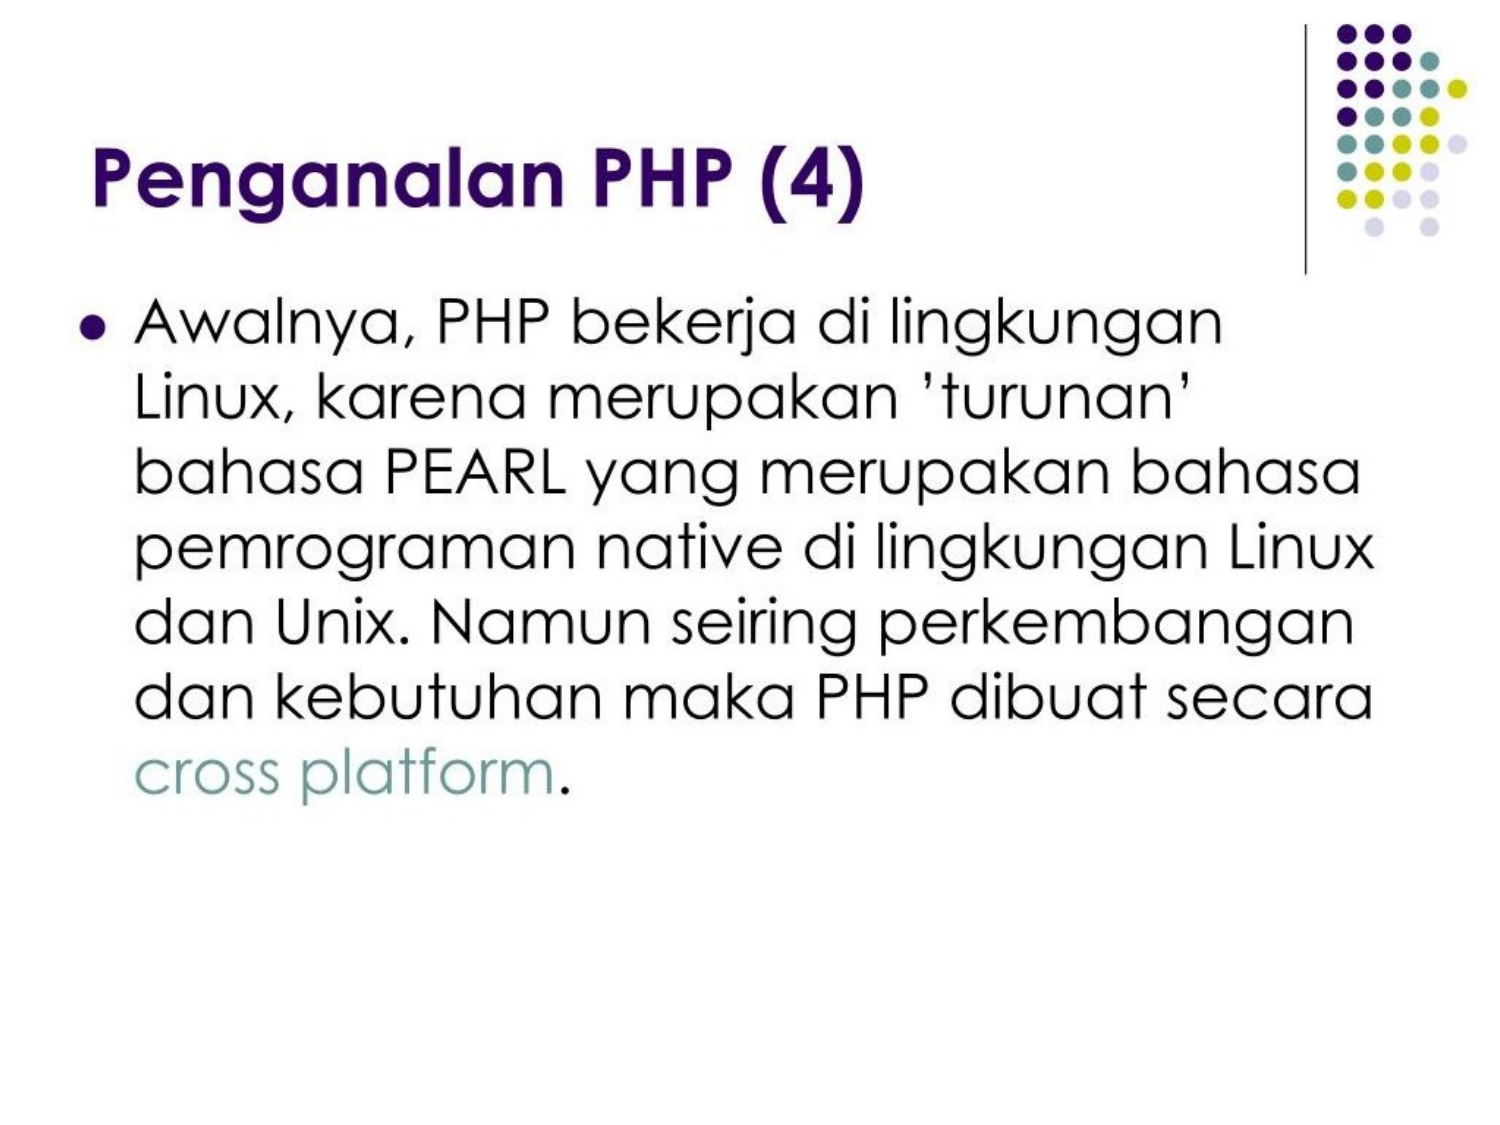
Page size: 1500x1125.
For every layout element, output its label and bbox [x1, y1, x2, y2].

picture [68, 20, 1479, 822]
